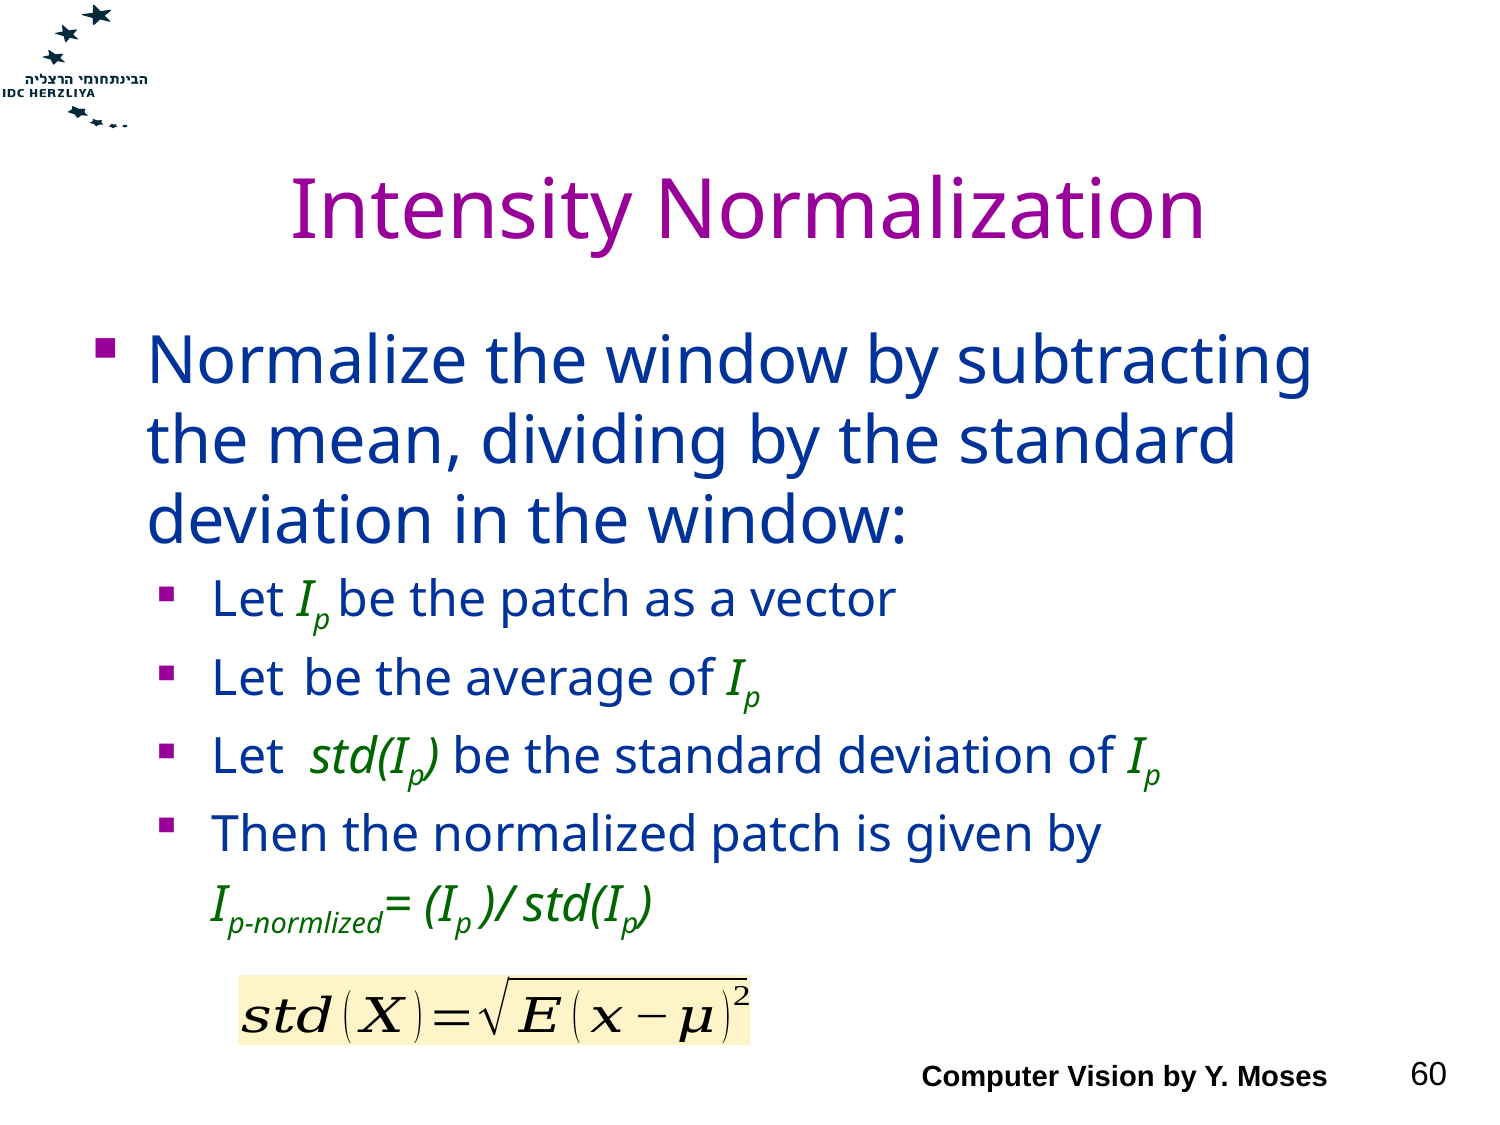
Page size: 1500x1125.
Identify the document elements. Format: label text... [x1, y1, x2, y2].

picture [0, 0, 150, 134]
footer Computer Vision by Y. Moses [887, 1024, 1363, 1101]
title Intensity Normalization [112, 74, 1388, 263]
slide_number 60 [1363, 1024, 1463, 1101]
